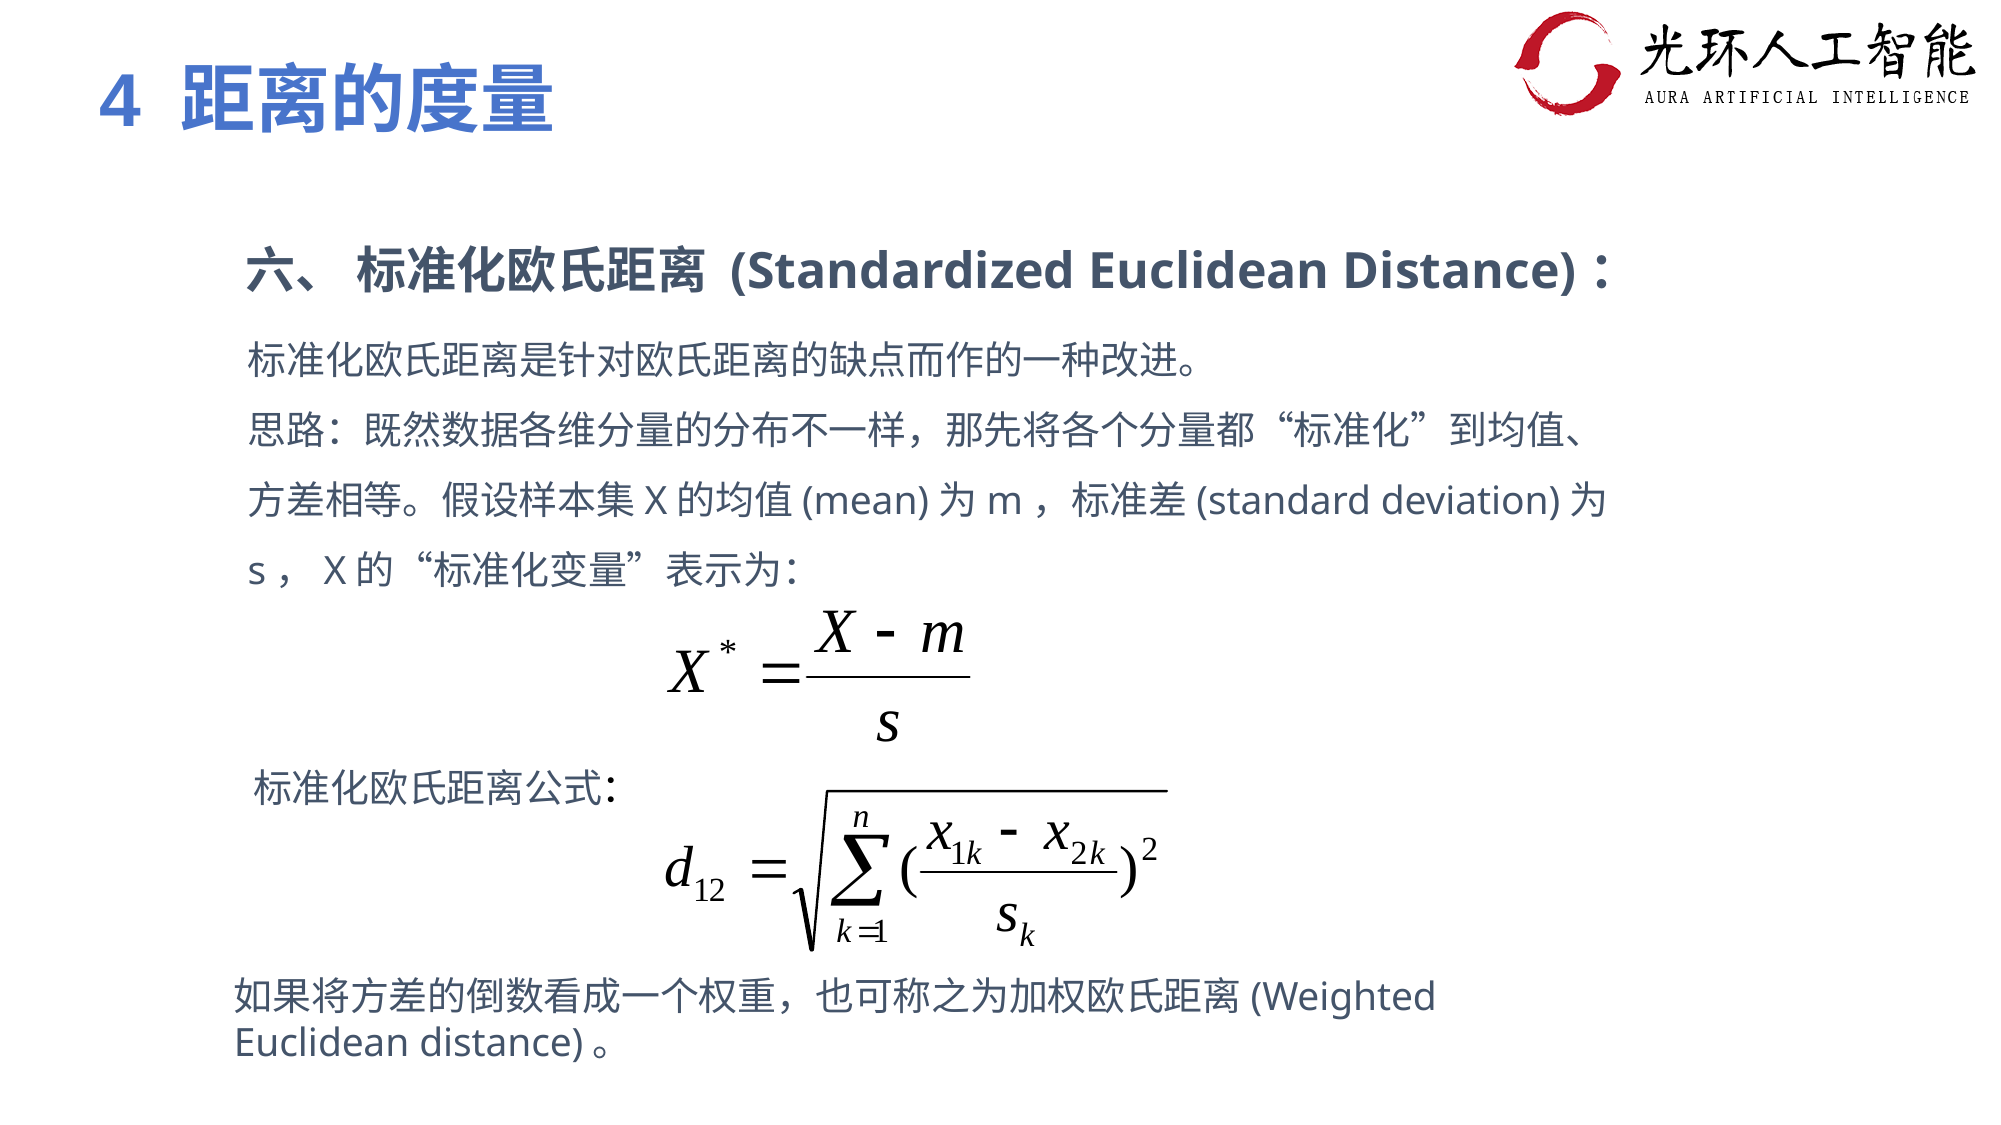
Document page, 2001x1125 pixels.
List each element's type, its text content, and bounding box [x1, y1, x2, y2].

text_box 六、 标准化欧氏距离 (Standardized Euclidean Distance)： [230, 230, 1759, 306]
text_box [654, 592, 982, 757]
text_box 标准化欧氏距离是针对欧氏距离的缺点而作的一种改进。 思路：既然数据各维分量的分布不一样，那先将各个分量都“标准化”到均值、方差相等。假设样本集X的均值(mean)为m，标准差(standard deviation)为s，X的“标准化变量”表示为： [233, 305, 1626, 600]
text_box 如果将方差的倒数看成一个权重，也可称之为加权欧氏距离(Weighted Euclidean distance)。 [219, 963, 1600, 1072]
picture [1512, 9, 1976, 117]
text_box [655, 774, 1178, 965]
text_box 标准化欧氏距离公式： [238, 755, 655, 818]
text_box 4 距离的度量 [99, 38, 1900, 155]
